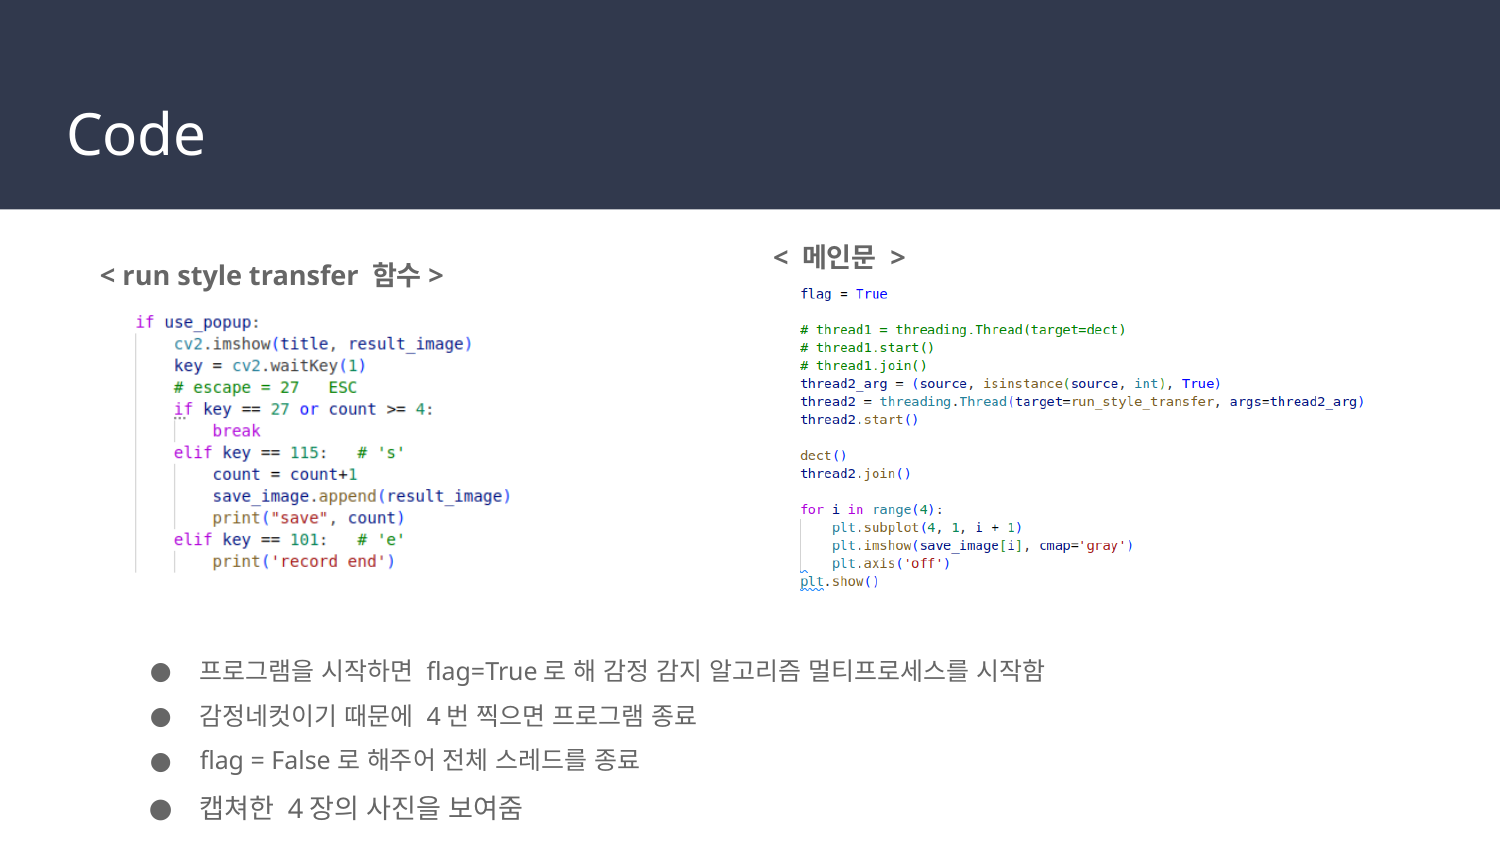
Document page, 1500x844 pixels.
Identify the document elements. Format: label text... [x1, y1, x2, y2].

picture [792, 281, 1366, 596]
text_box 프로그램을 시작하면 flag=True로 해 감정 감지 알고리즘 멀티프로세스를 시작함 감정네컷이기 때문에 4번 찍으면 프로그램 종료 flag = False로 해주어 전체 스레드를 종료 캡쳐한 4장의 사진을 보여줌 [109, 625, 1279, 839]
picture [134, 306, 519, 576]
title Code [51, 82, 1449, 185]
text_box < run style transfer 함수> [85, 243, 766, 306]
text_box < 메인문 > [758, 225, 1373, 289]
